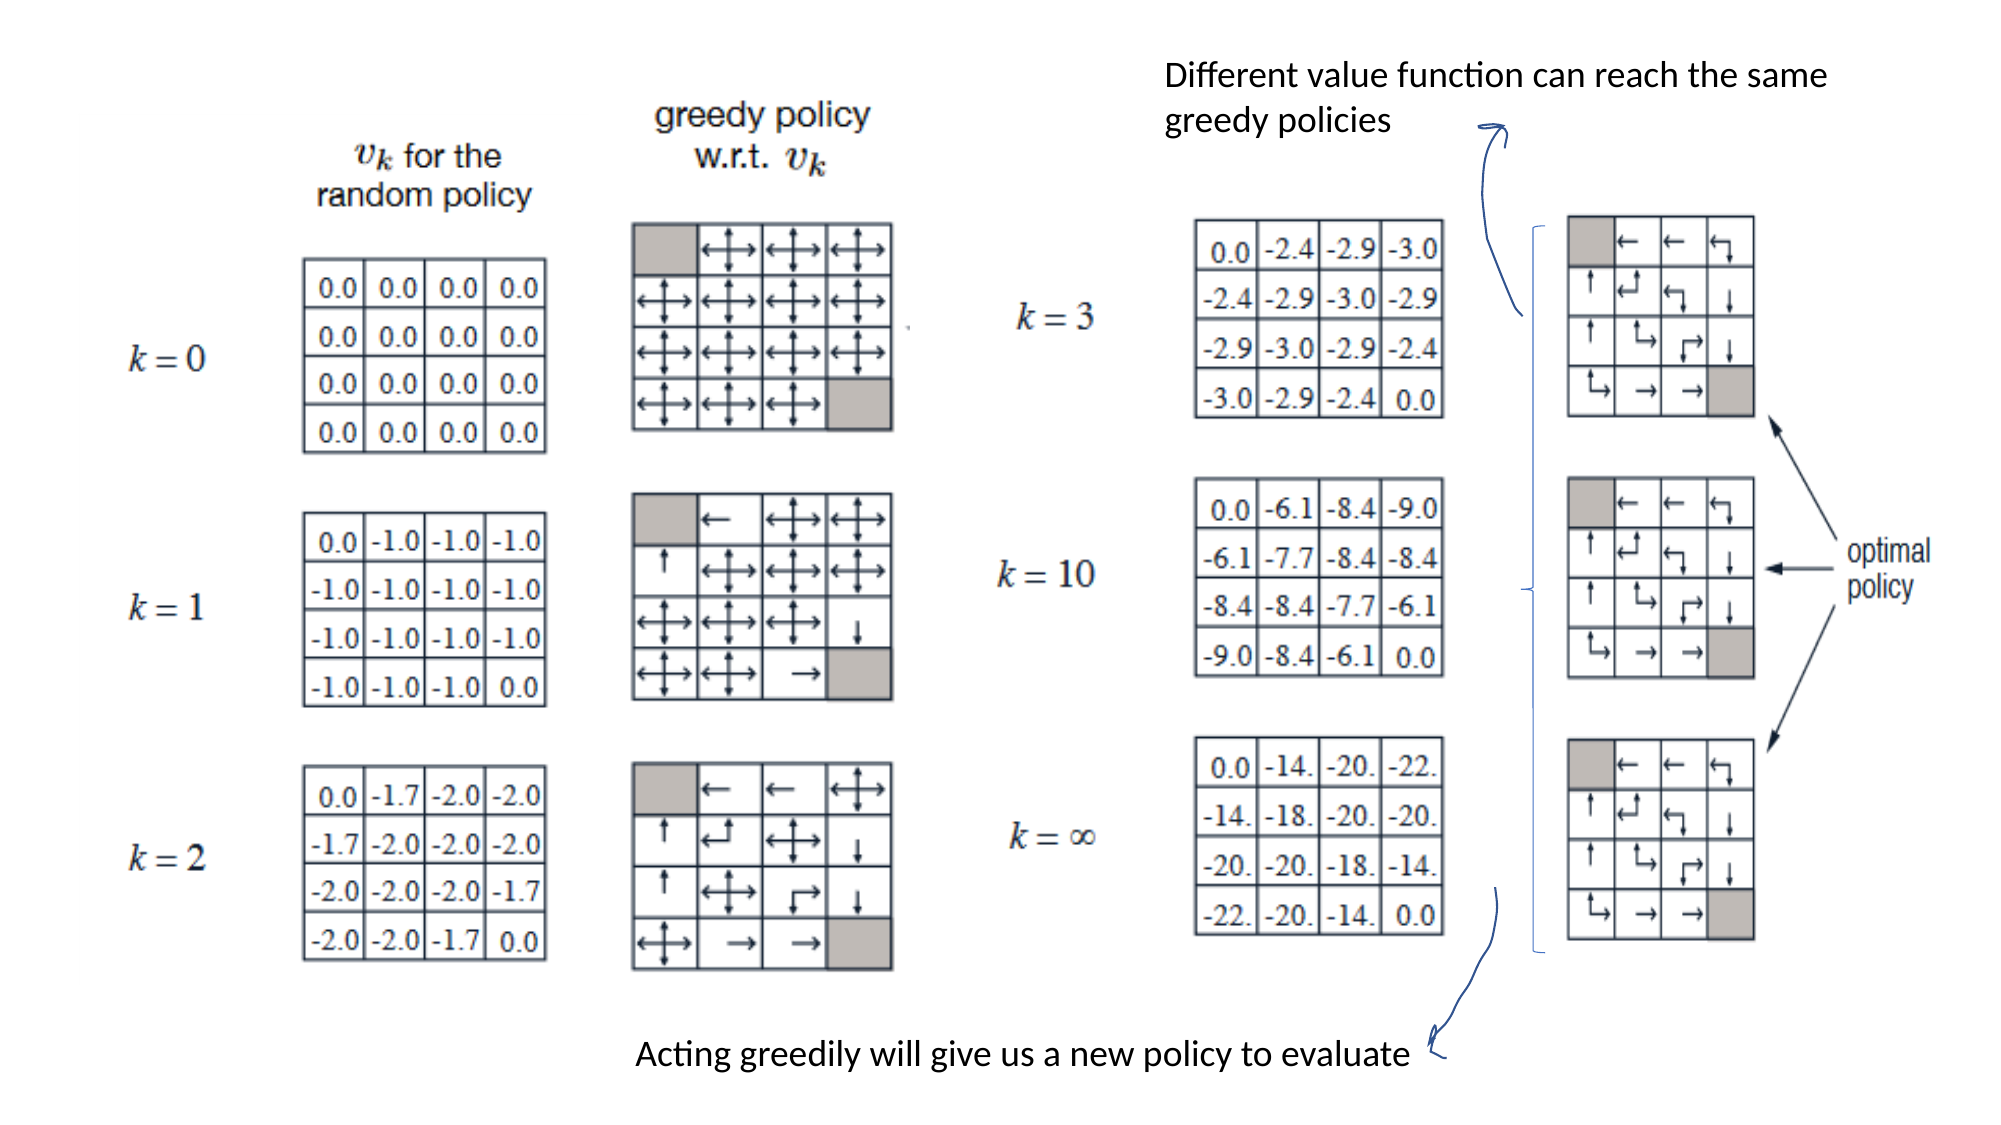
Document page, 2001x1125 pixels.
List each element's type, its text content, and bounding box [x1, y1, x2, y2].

text_box [1430, 886, 1499, 1060]
text_box [1482, 148, 1524, 317]
text_box Acting greedily will give us a new policy to evaluate [620, 1021, 1430, 1082]
picture [971, 172, 1483, 953]
text_box Different value function can reach the same greedy policies [1149, 42, 1941, 148]
text_box [1520, 225, 1545, 954]
picture [1545, 172, 1936, 962]
picture [78, 73, 910, 996]
